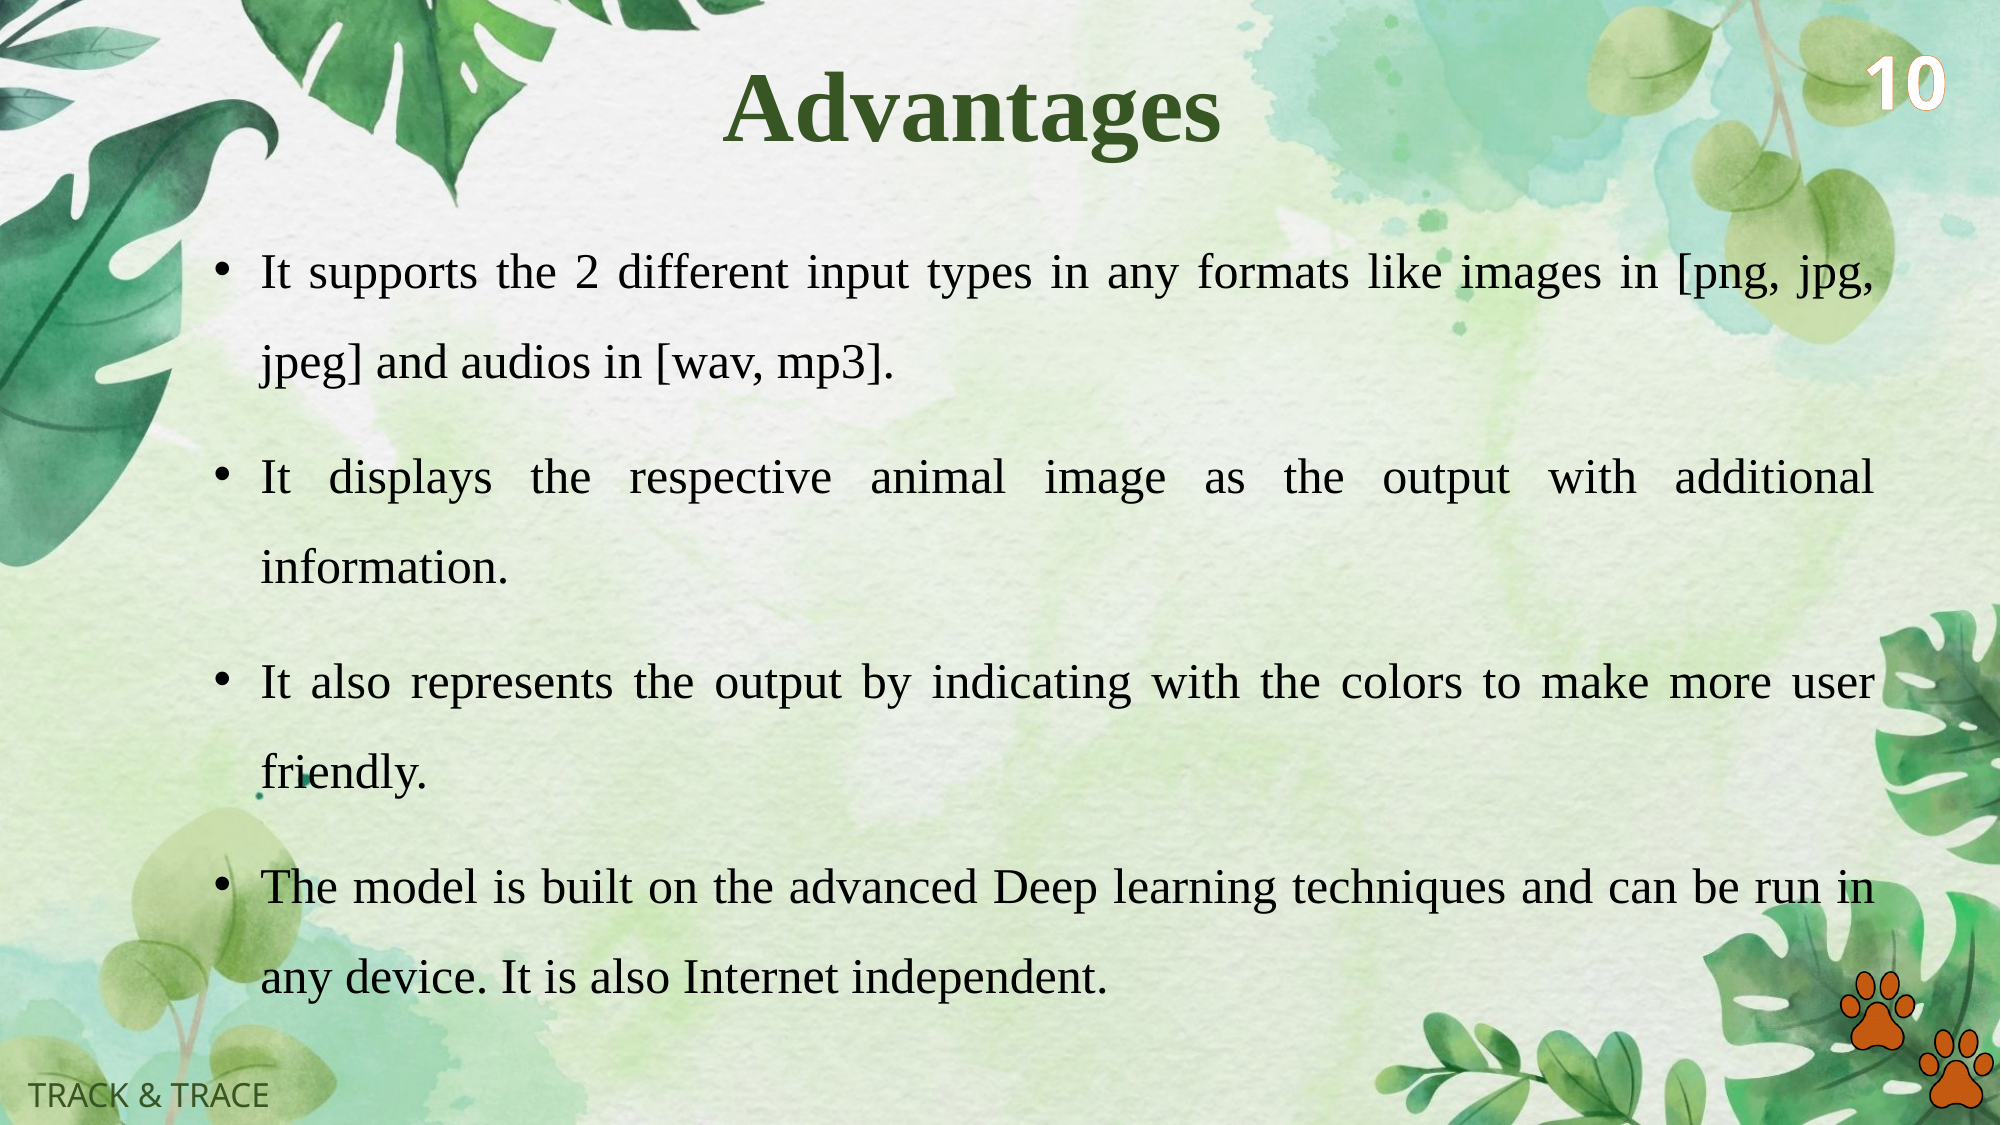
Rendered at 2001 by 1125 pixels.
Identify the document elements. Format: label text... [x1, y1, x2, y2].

text_box It supports the 2 different input types in any formats like images in [png, jpg, jpeg] and audios in [wav, mp3]. It displays the respective animal image as the output with additional information. It also represents the output by indicating with the colors to make more user friendly. The model is built on the advanced Deep learning techniques and can be run in any device. It is also Internet independent. [198, 201, 1892, 1033]
picture [0, 0, 2000, 1125]
text_box 10 [1839, 27, 1970, 133]
text_box TRACK & TRACE [13, 1066, 1083, 1122]
text_box Advantages [472, 47, 1473, 171]
